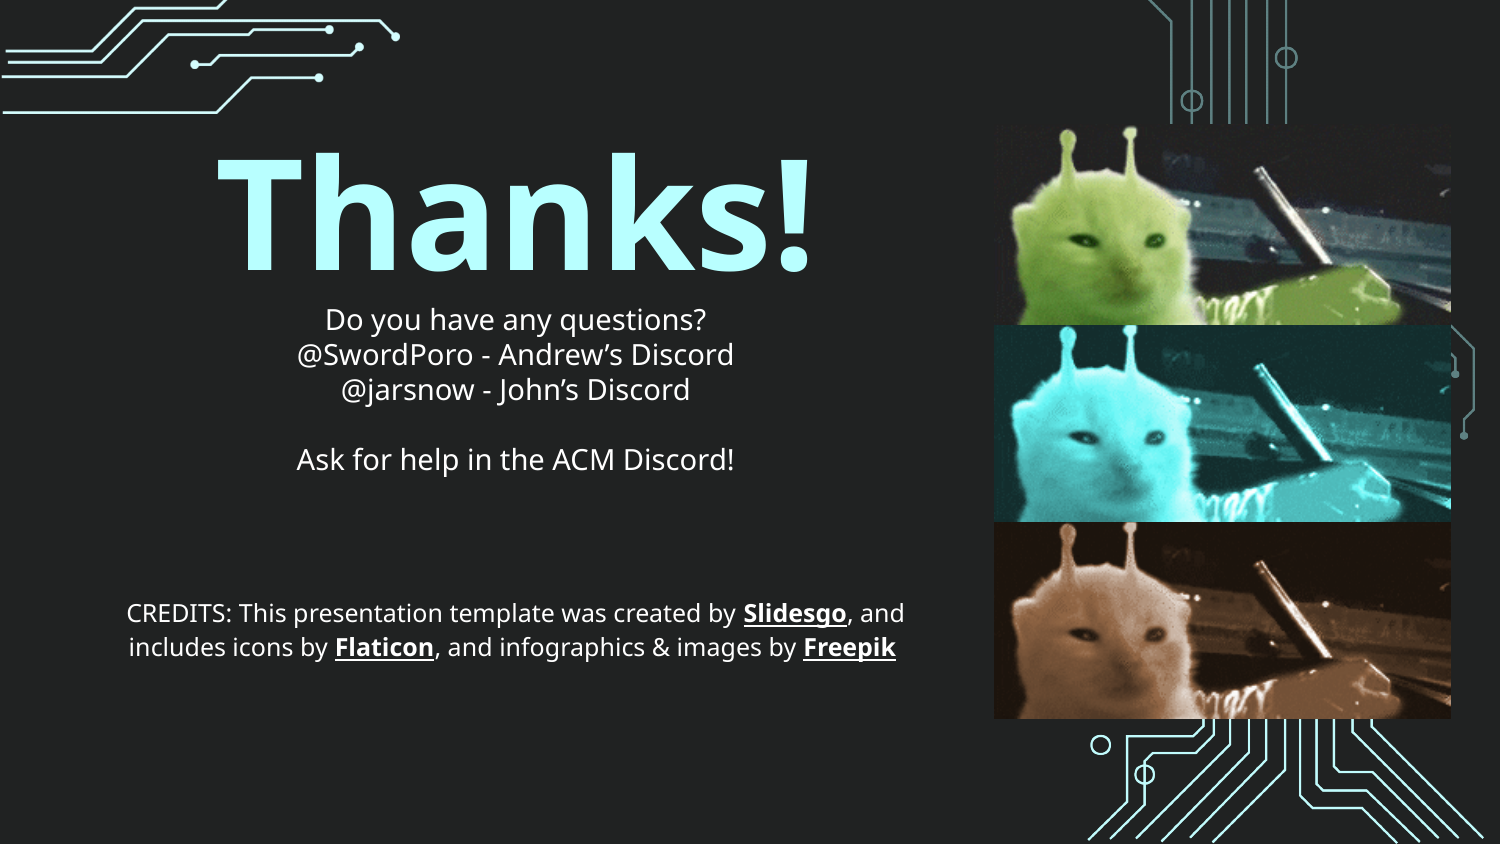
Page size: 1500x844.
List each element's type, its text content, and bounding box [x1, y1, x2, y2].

picture [1, 0, 400, 114]
title Thanks! [127, 100, 905, 275]
picture [986, 0, 1500, 844]
subtitle Do you have any questions? @SwordPoro - Andrew’s Discord @jarsnow - John’s Discord Ask for help in the ACM Discord! [151, 302, 881, 476]
